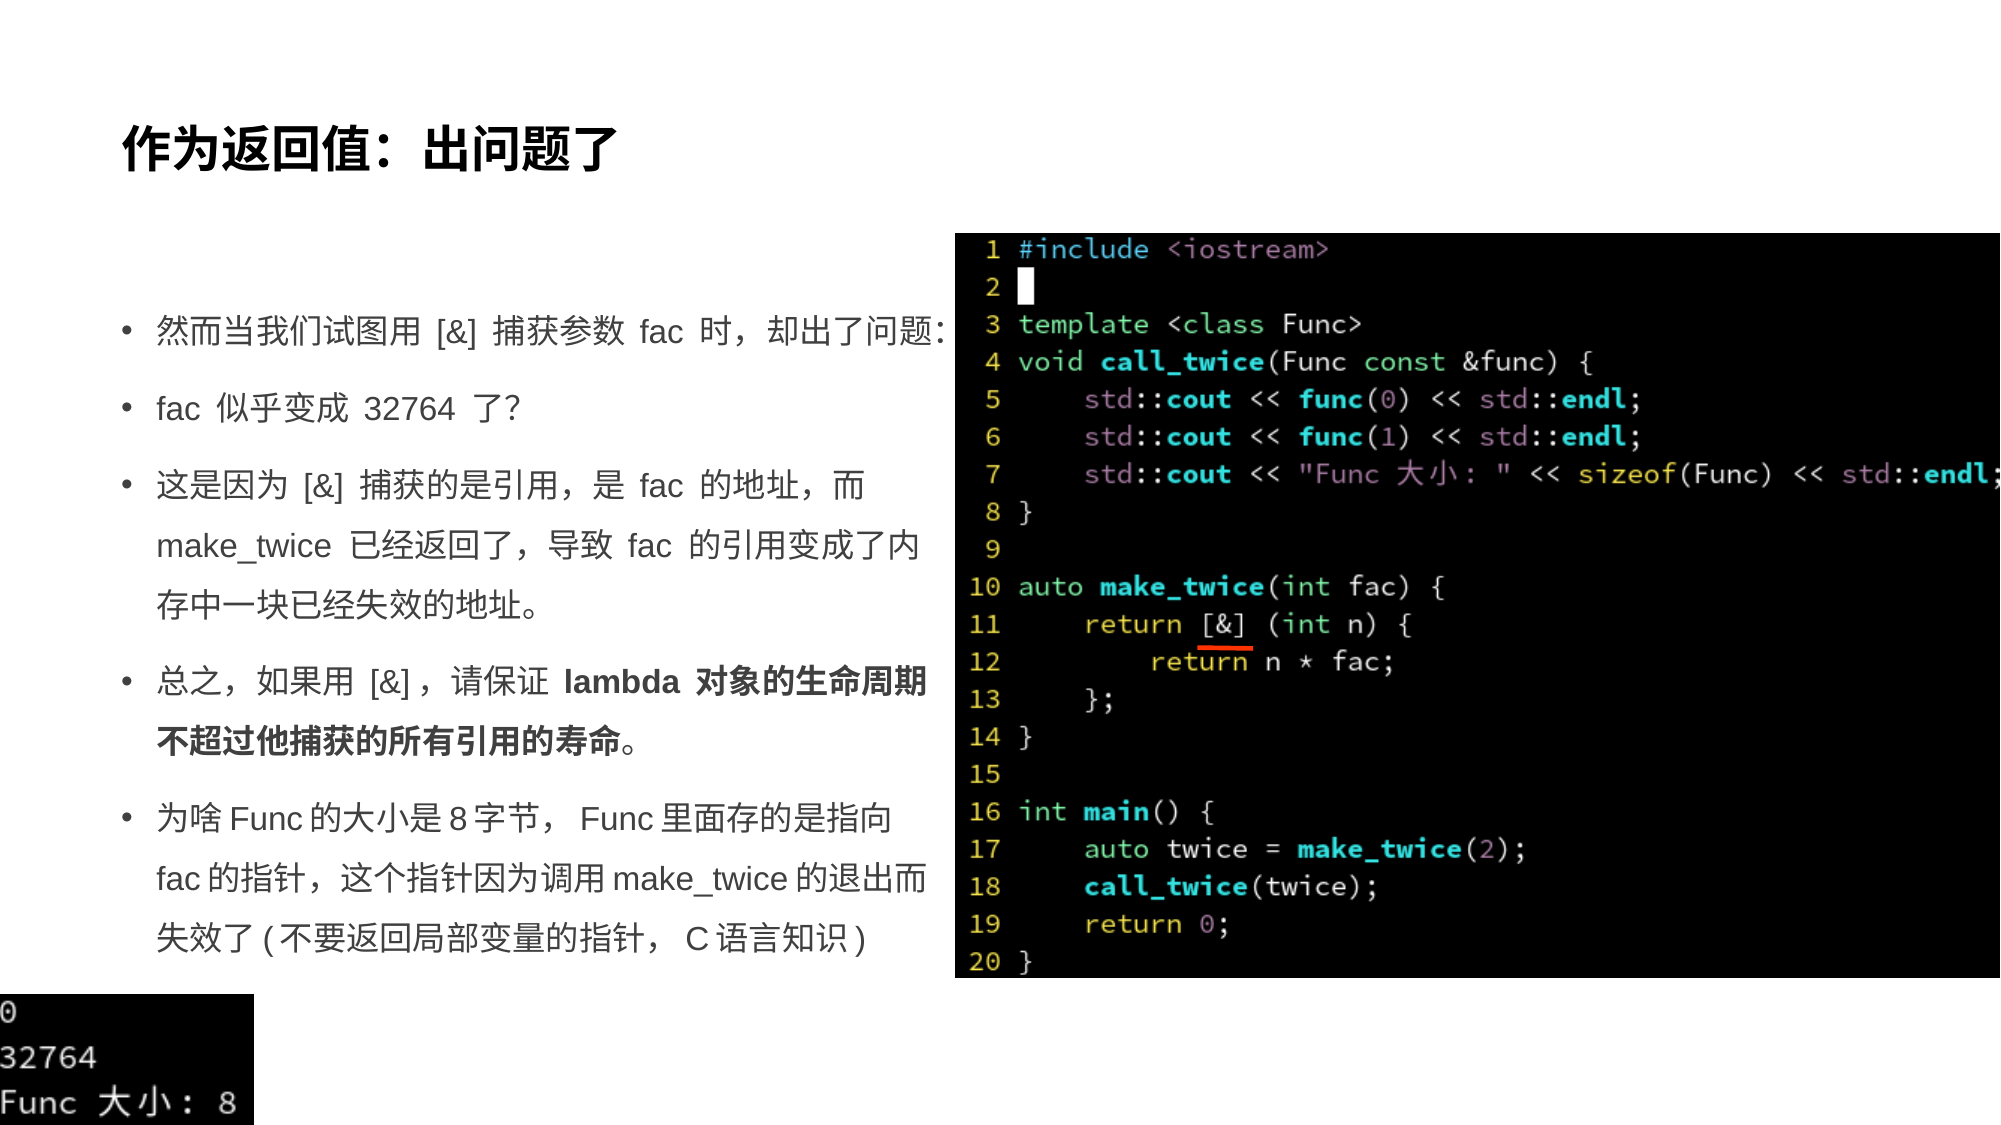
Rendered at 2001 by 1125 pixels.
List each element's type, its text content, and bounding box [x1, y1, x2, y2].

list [955, 233, 2000, 978]
list 然而当我们试图用 [&] 捕获参数 fac 时，却出了问题： fac 似乎变成 32764 了？ 这是因为 [&] 捕获的是引用，是 fac 的地址，而 make_twice 已经返回了，导致 fac 的引用变成了内存中一块已经失效的地址。 总之，如果用 [&]，请保证 lambda 对象的生命周期不超过他捕获的所有引用的寿命。 为啥Func的大小是8字节，Func里面存的是指向fac的指针，这个指针因为调用make_twice的退出而失效了(不要返回局部变量的指针，C语言知识) [106, 282, 957, 997]
picture [0, 994, 254, 1125]
title 作为返回值：出问题了 [106, 42, 1832, 260]
